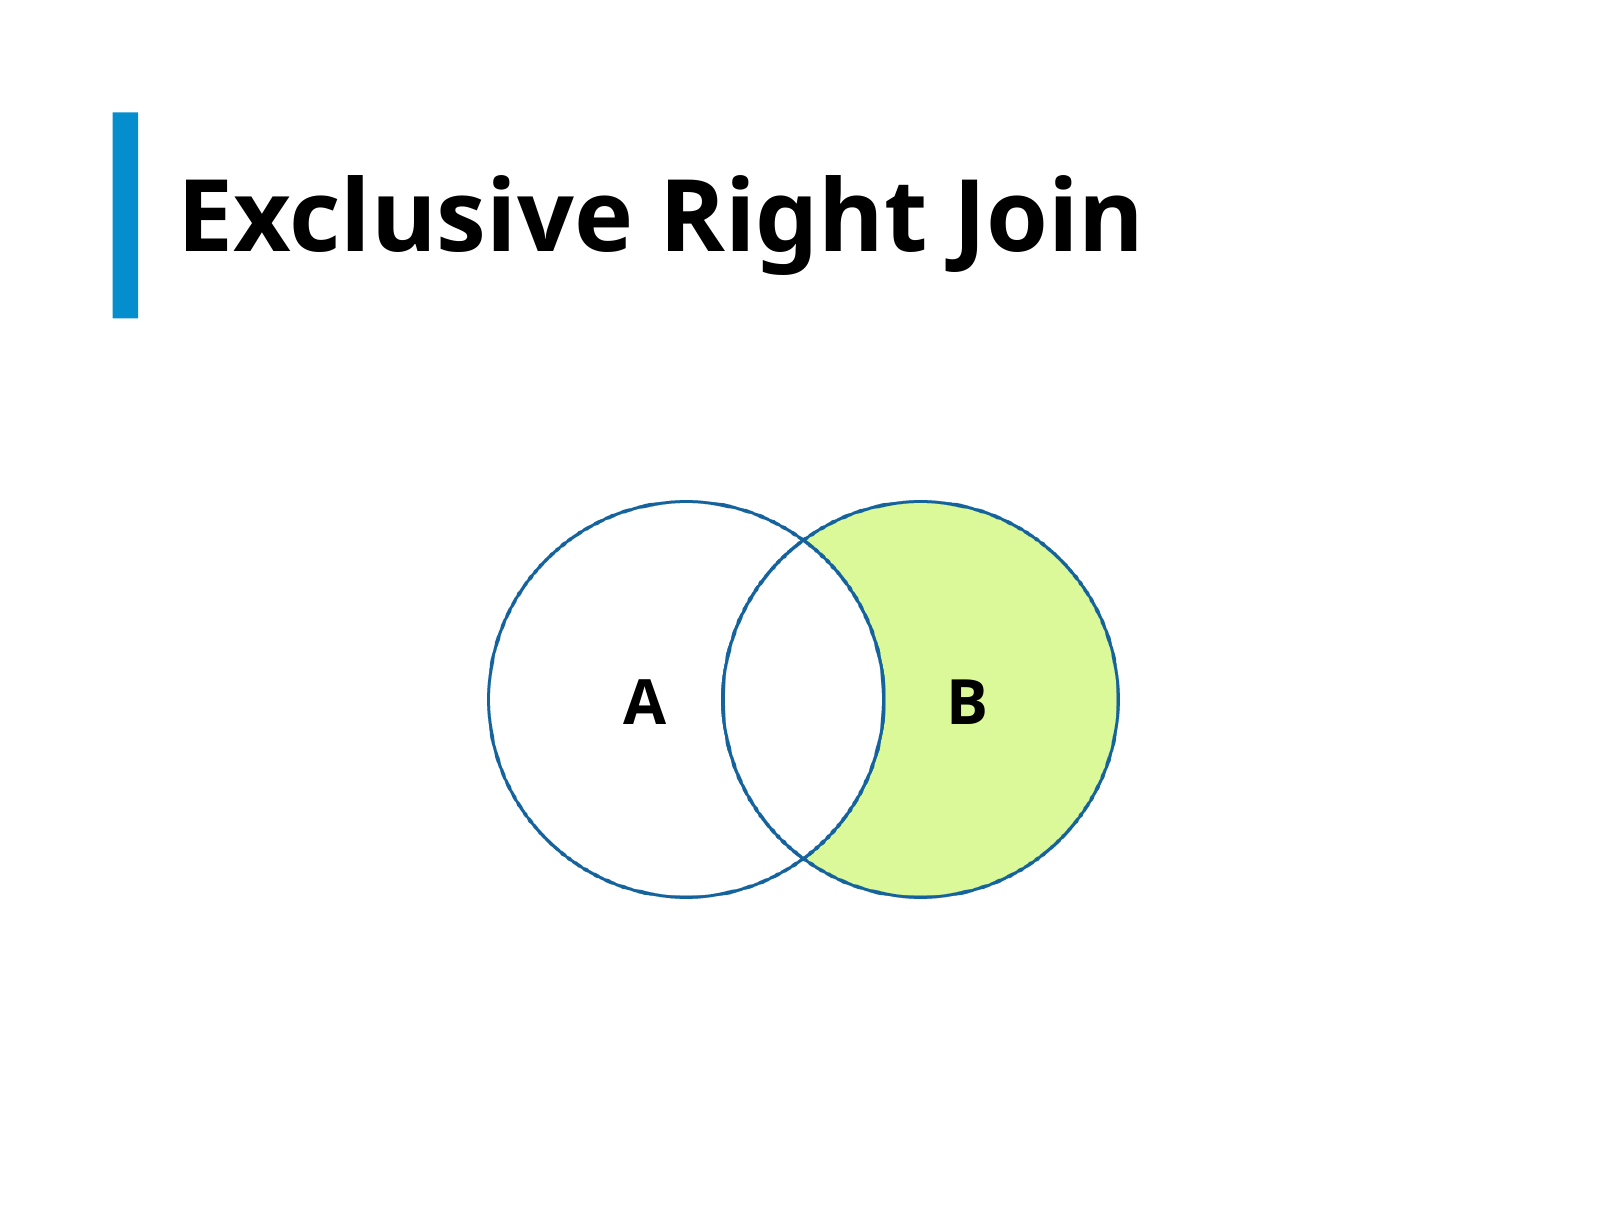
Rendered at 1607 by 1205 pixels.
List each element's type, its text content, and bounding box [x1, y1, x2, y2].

title Exclusive Right Join [177, 122, 1494, 316]
picture [346, 398, 1260, 1001]
